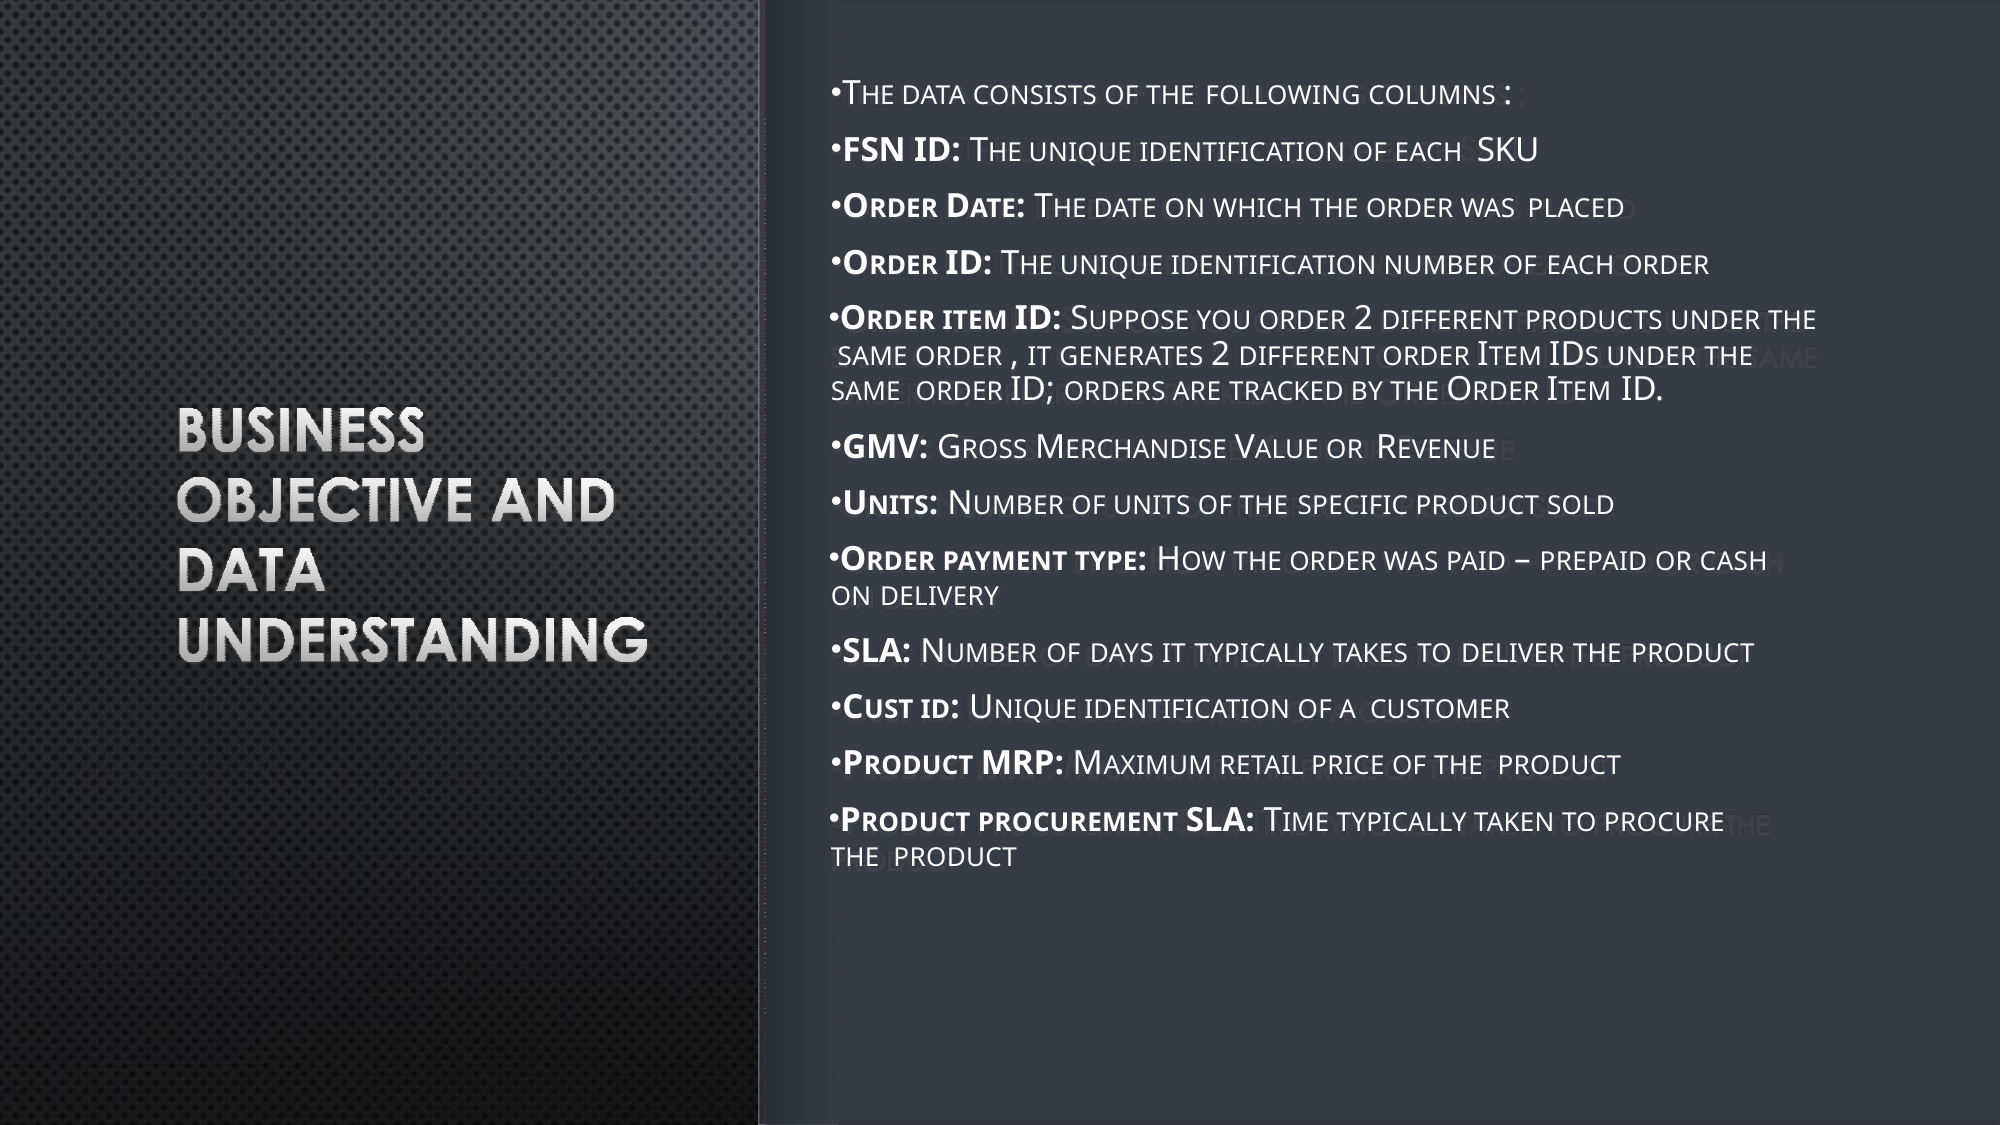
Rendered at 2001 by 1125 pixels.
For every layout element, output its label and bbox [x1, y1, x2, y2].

text_box [171, 539, 329, 595]
text_box [758, 0, 2000, 1125]
text_box [171, 398, 428, 456]
picture [0, 0, 758, 1125]
text_box [170, 608, 652, 666]
text_box [168, 468, 619, 526]
